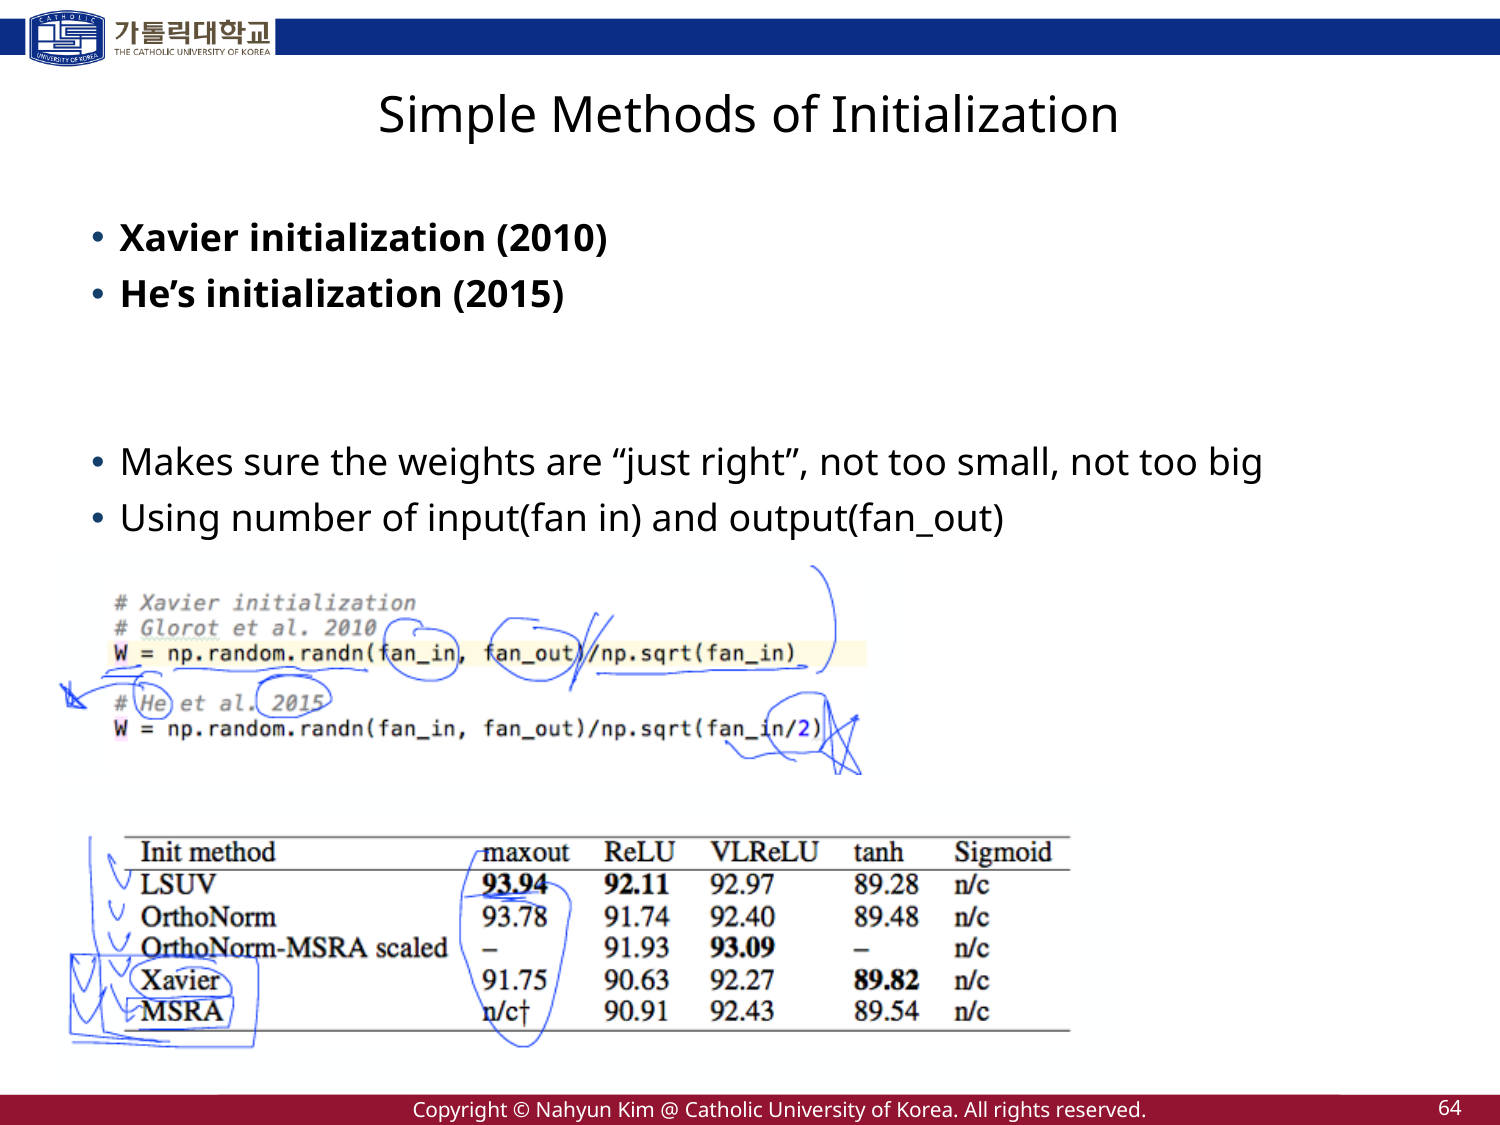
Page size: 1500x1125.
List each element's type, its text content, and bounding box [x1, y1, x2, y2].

picture [52, 550, 907, 775]
slide_number 64 [1423, 1093, 1483, 1125]
title Simple Methods of Initialization [76, 74, 1424, 158]
picture [53, 785, 1118, 1094]
list Xavier initialization (2010) He’s initialization (2015) Makes sure the weights are “just right”, not too small, not too big Using number of input(fan in) and output(fan_out) [76, 211, 1424, 1047]
